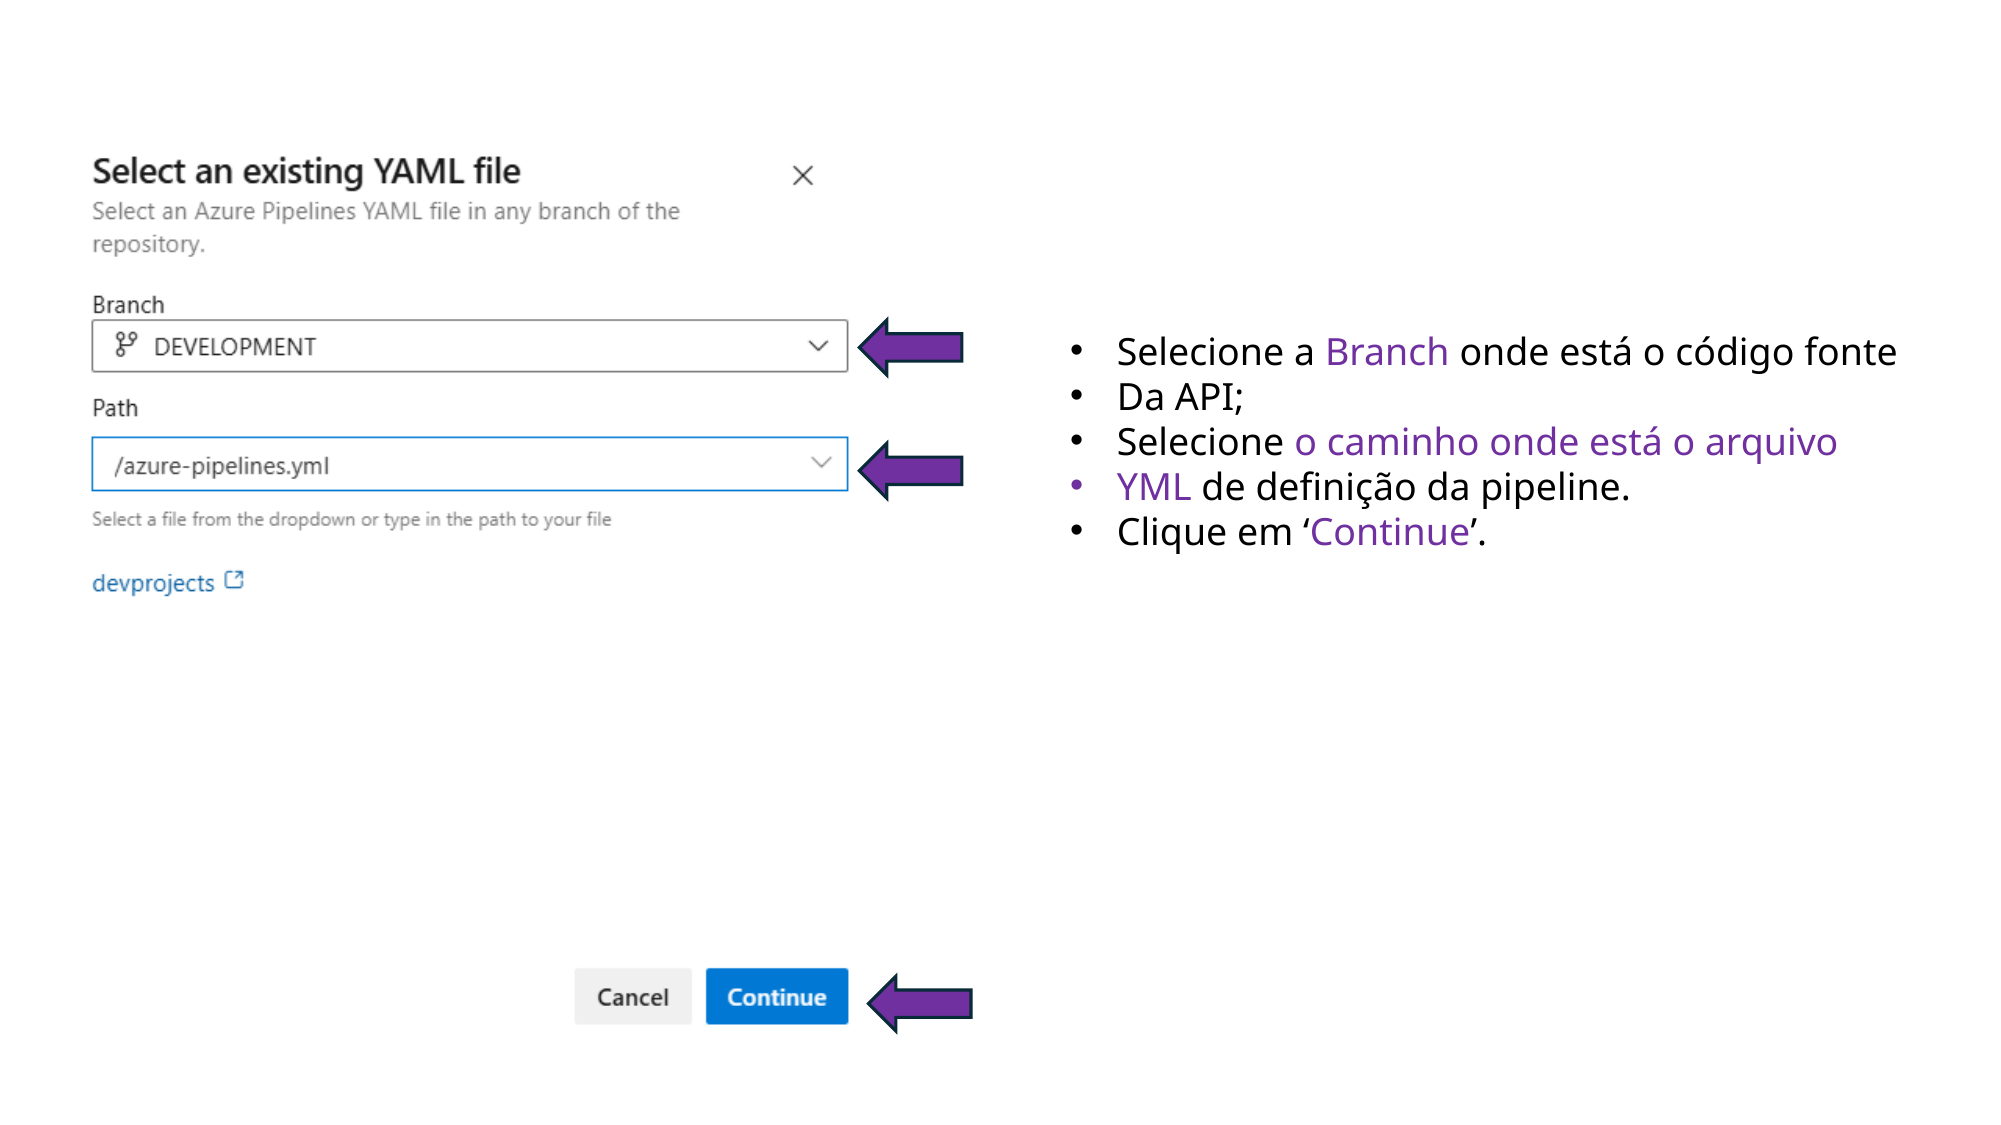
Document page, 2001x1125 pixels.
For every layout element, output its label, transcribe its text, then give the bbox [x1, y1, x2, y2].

text_box [869, 972, 973, 1035]
text_box Selecione a Branch onde está o código fonte Da API; Selecione o caminho onde está o arquivo YML de definição da pipeline. Clique em ‘Continue’. [1055, 320, 1943, 560]
picture [83, 145, 869, 1032]
text_box [869, 316, 964, 379]
text_box [869, 439, 964, 502]
